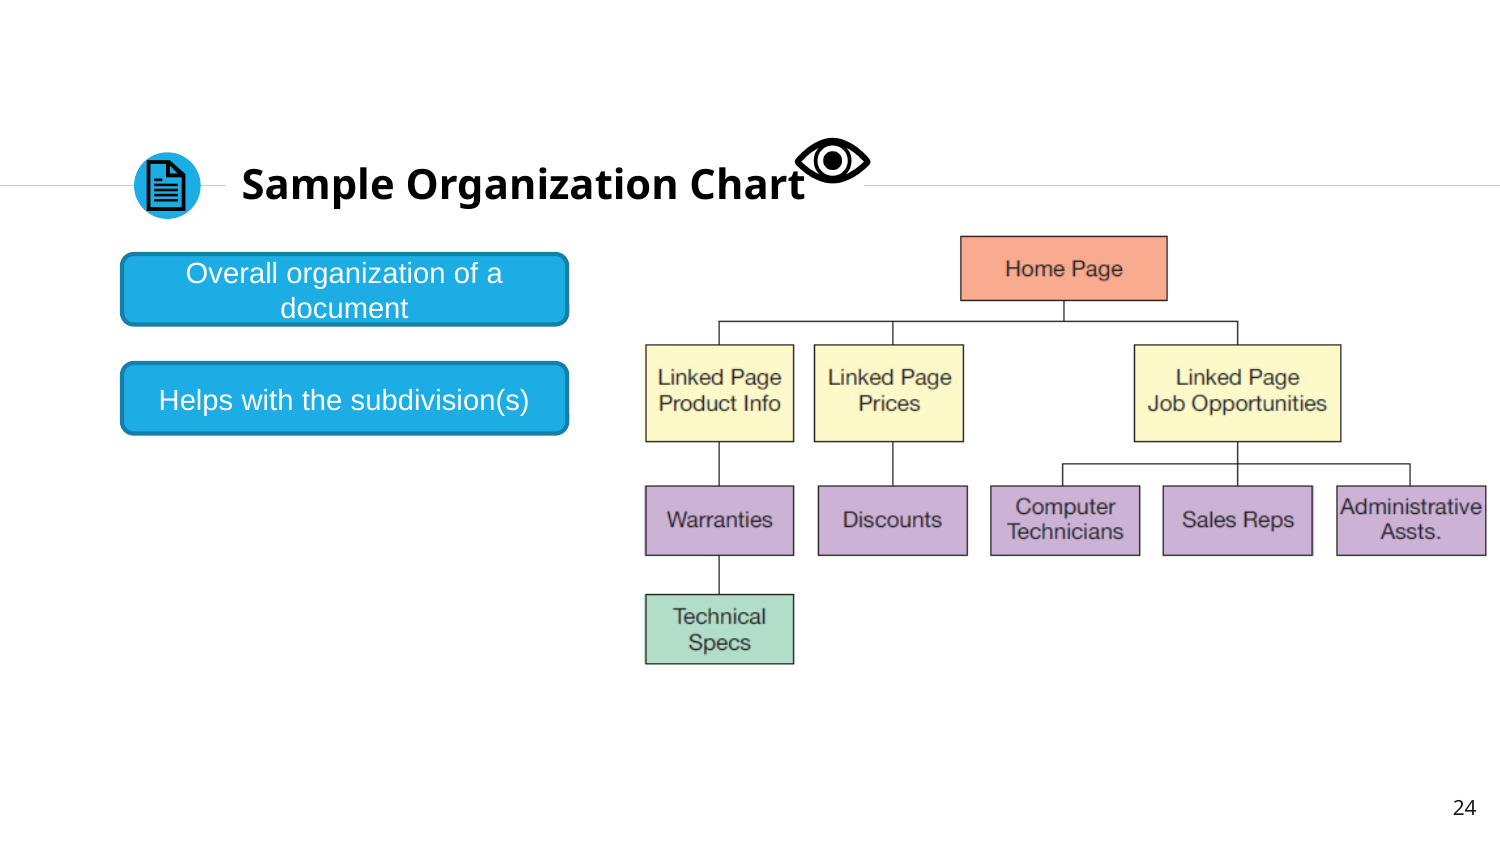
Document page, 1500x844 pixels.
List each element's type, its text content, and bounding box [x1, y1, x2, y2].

picture [135, 155, 196, 216]
text_box Helps with the subdivision(s) [119, 360, 570, 436]
title Sample Organization Chart [226, 146, 785, 219]
slide_number 24 [1401, 779, 1492, 844]
picture [639, 215, 1500, 680]
text_box Overall organization of a document [119, 251, 570, 327]
picture [787, 114, 878, 206]
